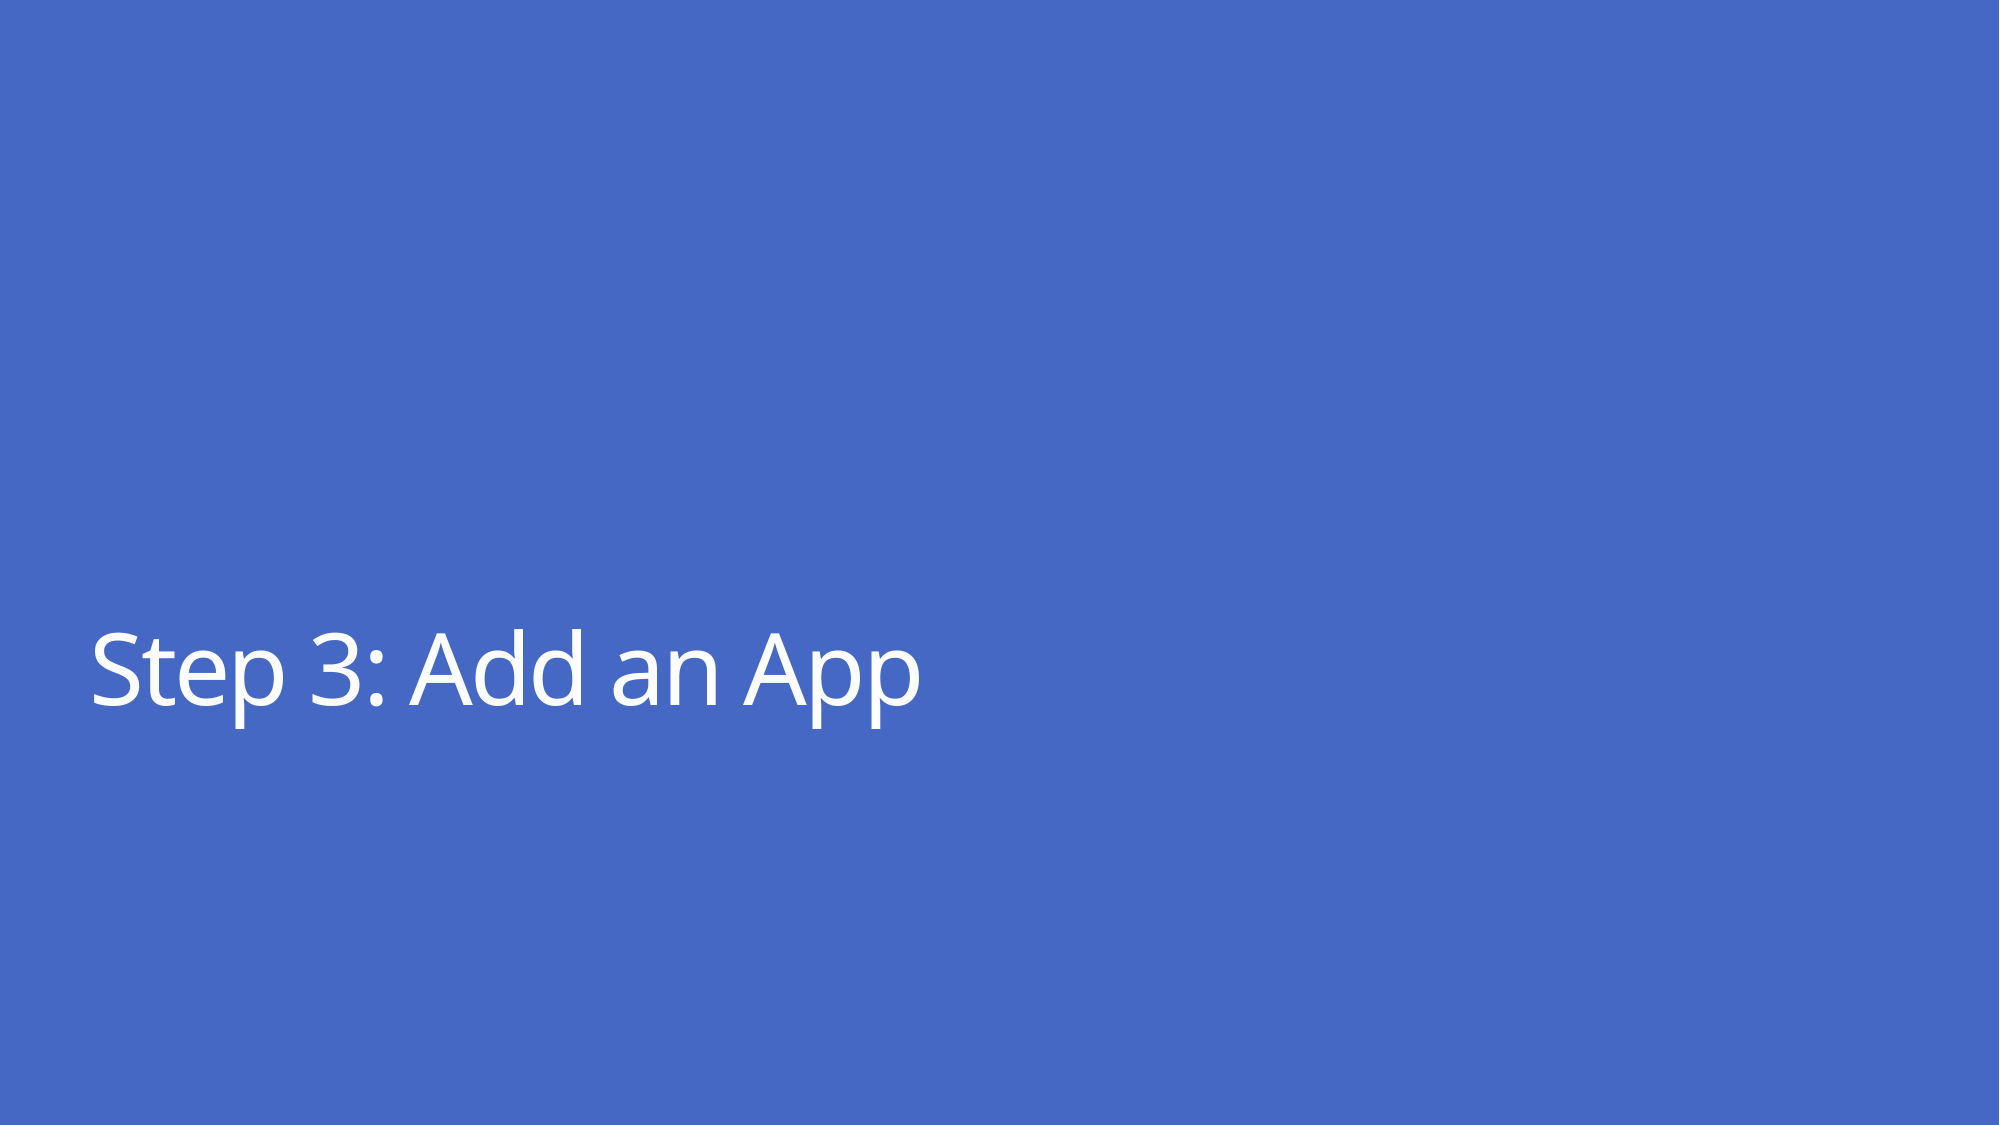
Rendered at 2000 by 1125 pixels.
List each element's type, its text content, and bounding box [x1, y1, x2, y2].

title Step 3: Add an App [89, 619, 1953, 937]
